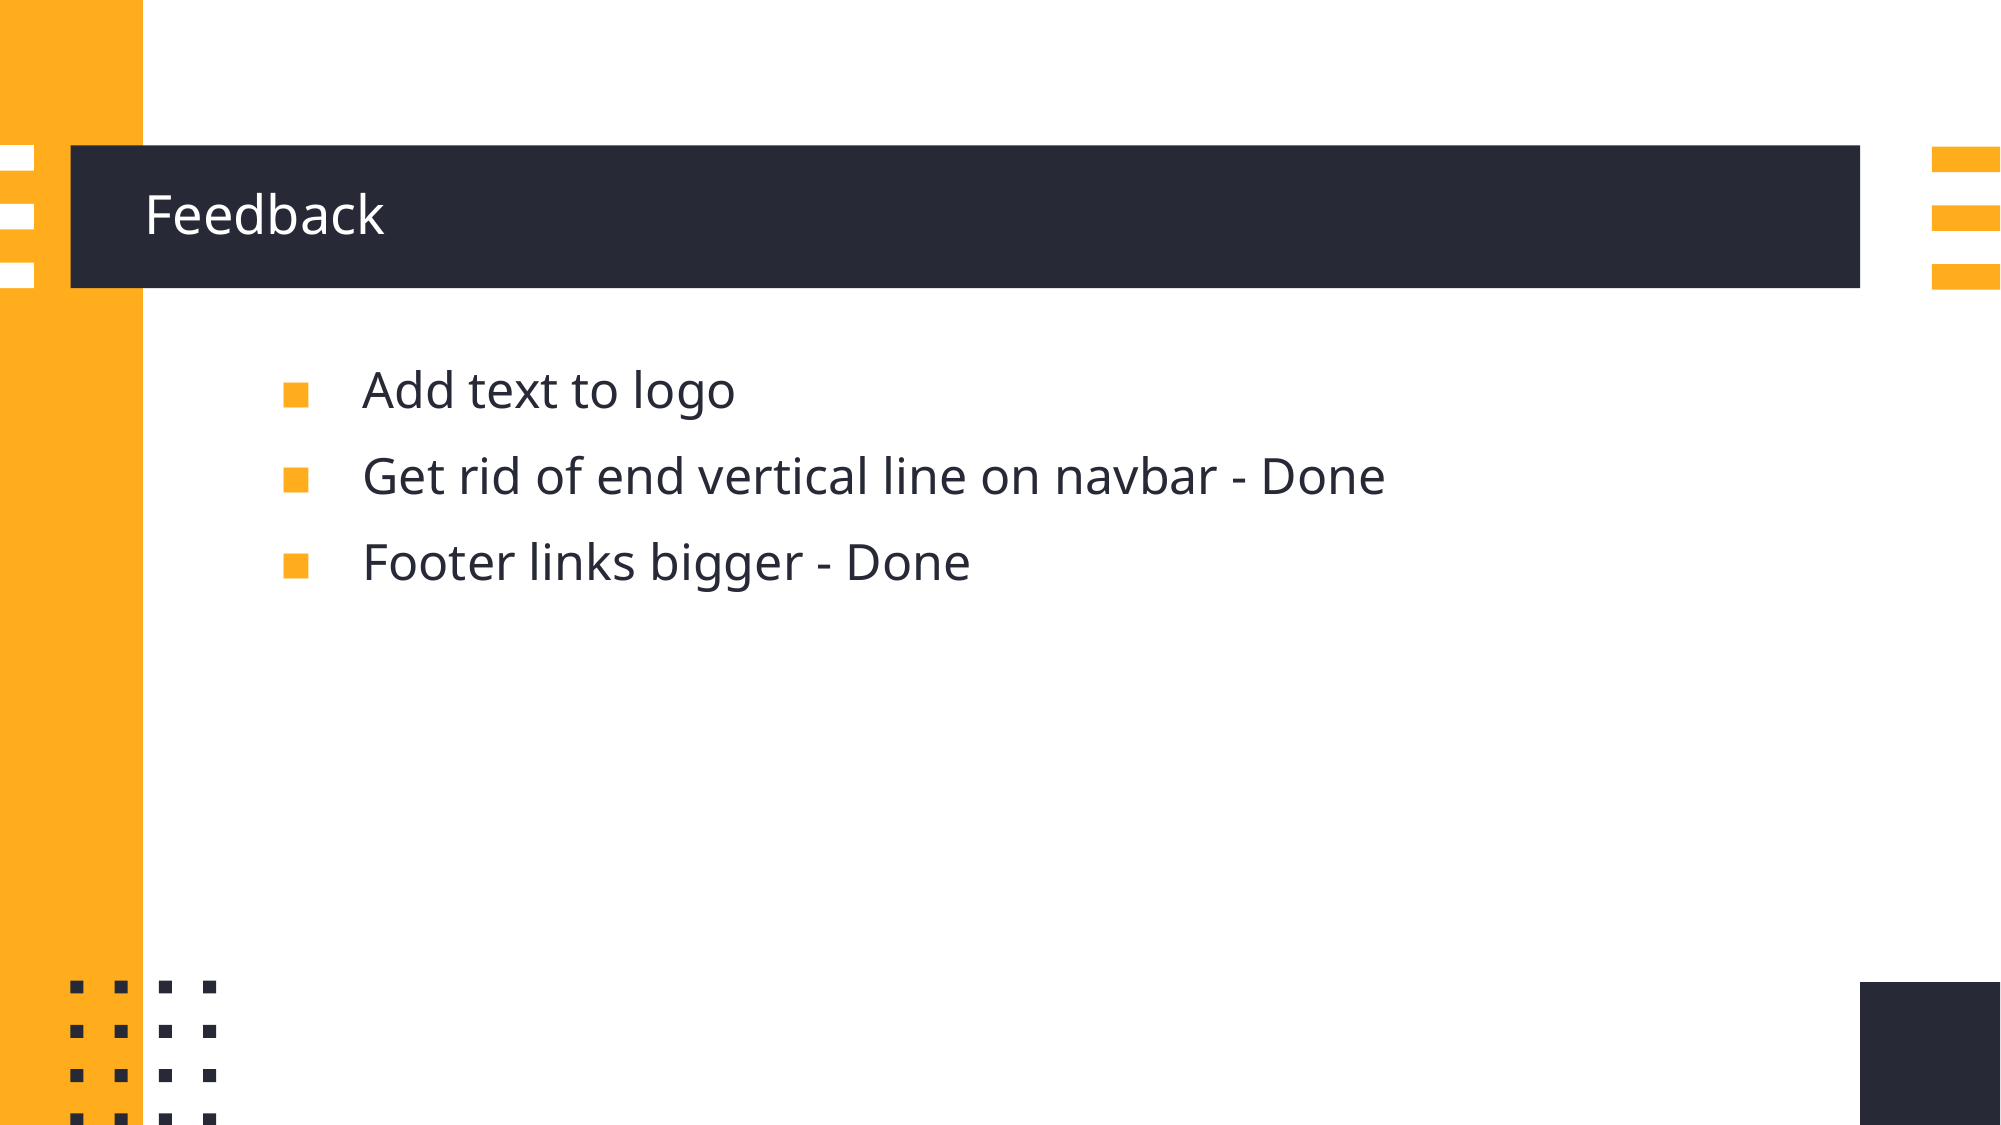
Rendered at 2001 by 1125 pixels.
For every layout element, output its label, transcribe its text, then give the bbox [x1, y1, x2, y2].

title Feedback [144, 145, 1861, 289]
list Add text to logo Get rid of end vertical line on navbar - Done Footer links bigger - Done [262, 349, 1718, 982]
